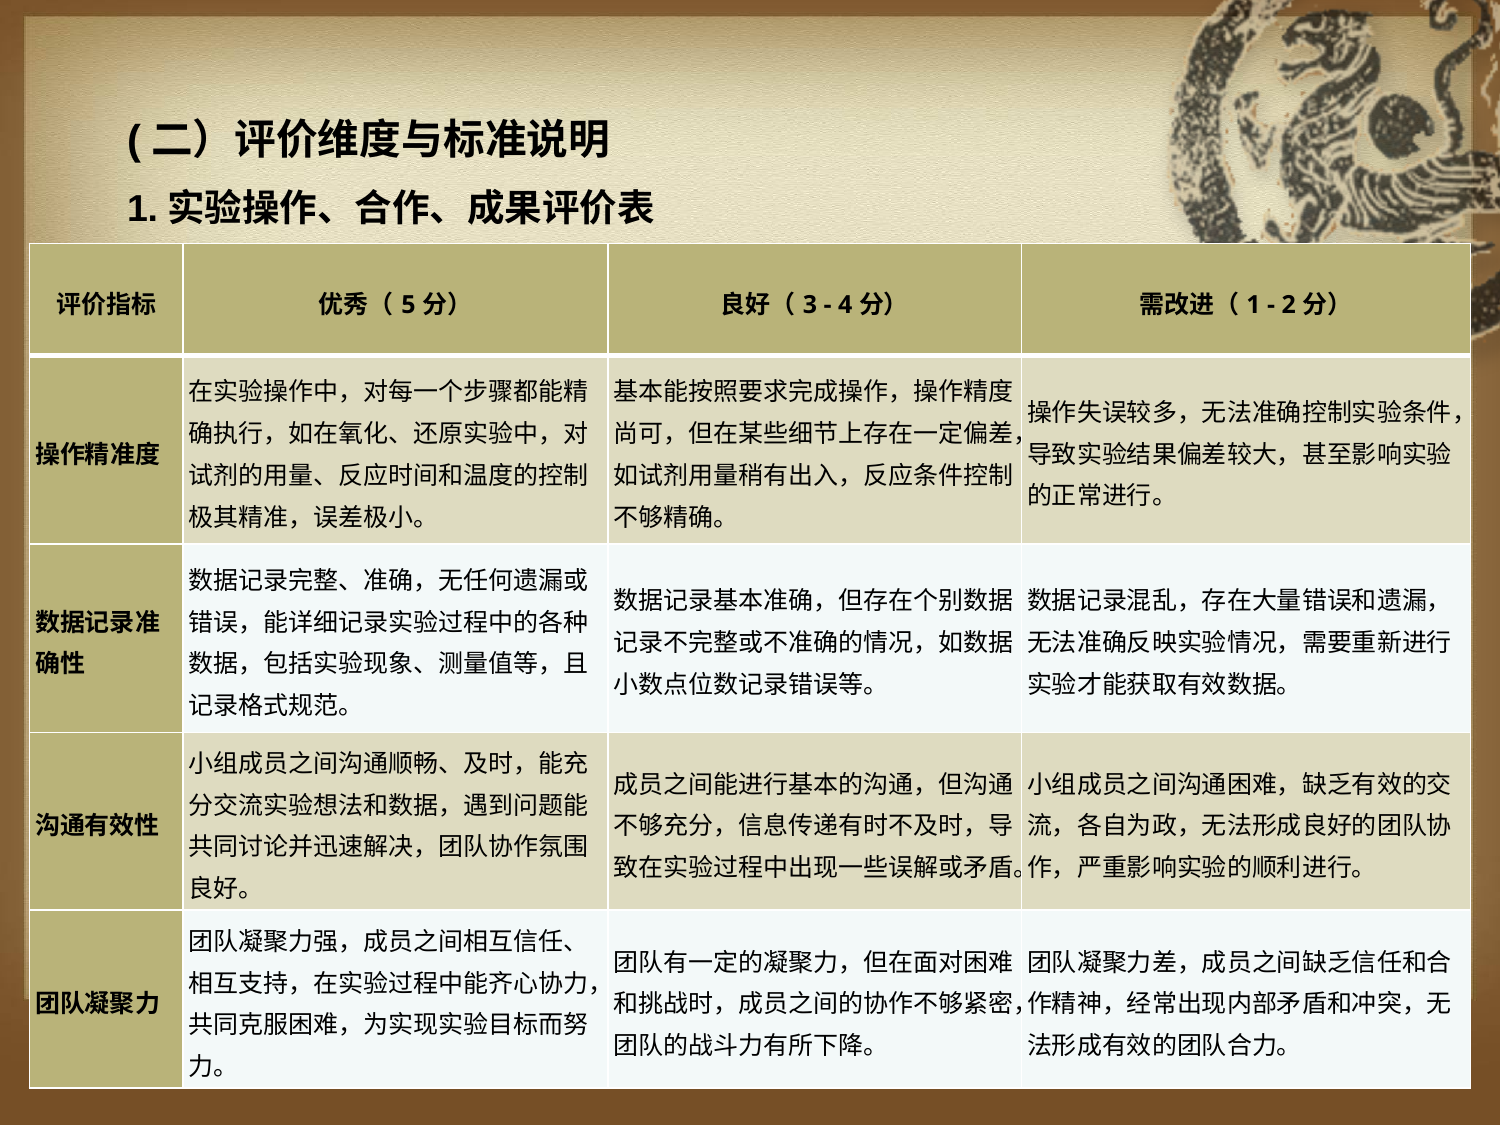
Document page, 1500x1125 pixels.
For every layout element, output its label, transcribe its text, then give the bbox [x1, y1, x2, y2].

table_cell 小组成员之间沟通困难，缺乏有效的交流，各自为政，无法形成良好的团队协作，严重影响实验的顺利进行。 [1022, 733, 1470, 909]
table_cell 沟通有效性 [30, 733, 182, 909]
table_cell 团队凝聚力强，成员之间相互信任、相互支持，在实验过程中能齐心协力，共同克服困难，为实现实验目标而努力。 [184, 911, 607, 1087]
list (二）评价维度与标准说明 1.实验操作、合作、成果评价表 [112, 90, 1294, 243]
table_cell 团队凝聚力差，成员之间缺乏信任和合作精神，经常出现内部矛盾和冲突，无法形成有效的团队合力。 [1022, 911, 1470, 1087]
table_header 评价指标 [30, 244, 182, 353]
picture [0, 0, 1500, 1125]
table_cell 数据记录混乱，存在大量错误和遗漏，无法准确反映实验情况，需要重新进行实验才能获取有效数据。 [1022, 545, 1470, 732]
table_cell 数据记录基本准确，但存在个别数据记录不完整或不准确的情况，如数据小数点位数记录错误等。 [609, 545, 1021, 732]
table_cell 操作精准度 [30, 358, 182, 543]
table_cell 基本能按照要求完成操作，操作精度尚可，但在某些细节上存在一定偏差，如试剂用量稍有出入，反应条件控制不够精确。 [609, 358, 1021, 543]
table_cell 小组成员之间沟通顺畅、及时，能充分交流实验想法和数据，遇到问题能共同讨论并迅速解决，团队协作氛围良好。 [184, 733, 607, 909]
table_header 需改进（1 - 2分） [1022, 244, 1470, 353]
table_cell 在实验操作中，对每一个步骤都能精确执行，如在氧化、还原实验中，对试剂的用量、反应时间和温度的控制极其精准，误差极小。 [184, 358, 607, 543]
table_cell 成员之间能进行基本的沟通，但沟通不够充分，信息传递有时不及时，导致在实验过程中出现一些误解或矛盾。 [609, 733, 1021, 909]
table_cell 团队有一定的凝聚力，但在面对困难和挑战时，成员之间的协作不够紧密，团队的战斗力有所下降。 [609, 911, 1021, 1087]
table_header 良好（3 - 4分） [609, 244, 1021, 353]
table_cell 团队凝聚力 [30, 911, 182, 1087]
table_cell 数据记录完整、准确，无任何遗漏或错误，能详细记录实验过程中的各种数据，包括实验现象、测量值等，且记录格式规范。 [184, 545, 607, 732]
table_cell 数据记录准确性 [30, 545, 182, 732]
table_cell 操作失误较多，无法准确控制实验条件，导致实验结果偏差较大，甚至影响实验的正常进行。 [1022, 358, 1470, 543]
table_header 优秀（5分） [184, 244, 607, 353]
